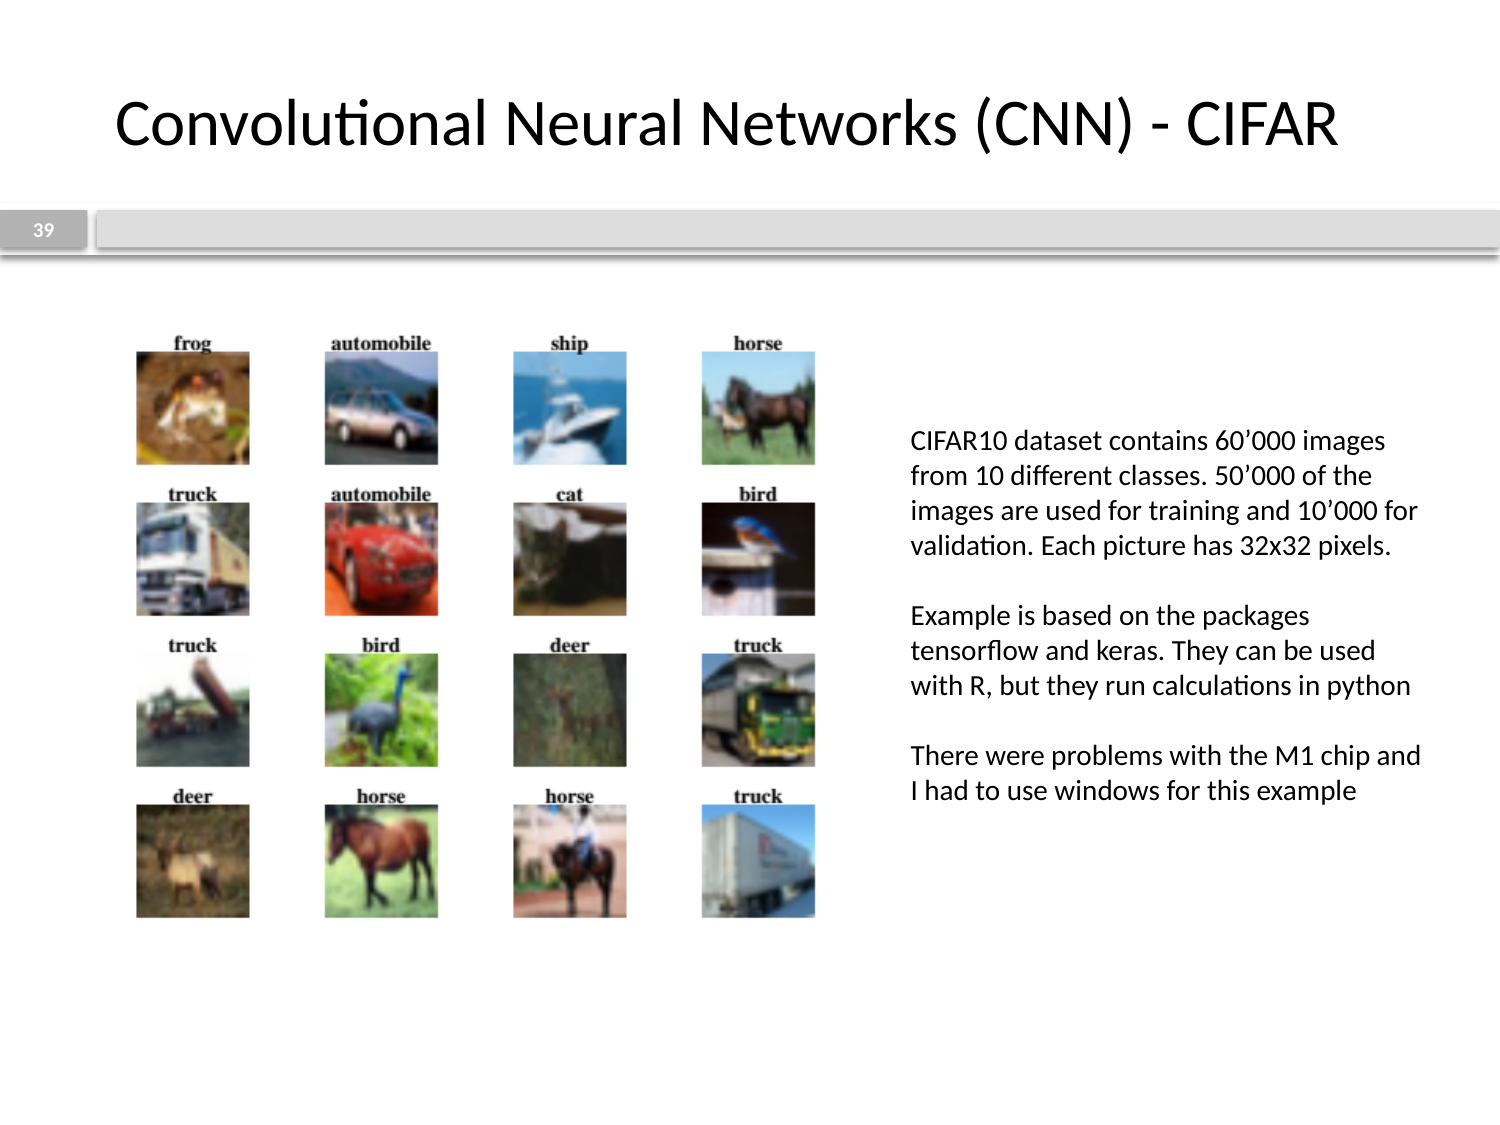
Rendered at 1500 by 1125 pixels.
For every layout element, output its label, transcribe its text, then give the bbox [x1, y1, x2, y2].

picture [98, 333, 850, 934]
title Convolutional Neural Networks (CNN) - CIFAR [100, 37, 1438, 200]
text_box CIFAR10 dataset contains 60’000 images from 10 different classes. 50’000 of the images are used for training and 10’000 for validation. Each picture has 32x32 pixels. Example is based on the packages tensorflow and keras. They can be used with R, but they run calculations in python There were problems with the M1 chip and I had to use windows for this example [895, 413, 1438, 814]
slide_number 39 [0, 208, 88, 249]
